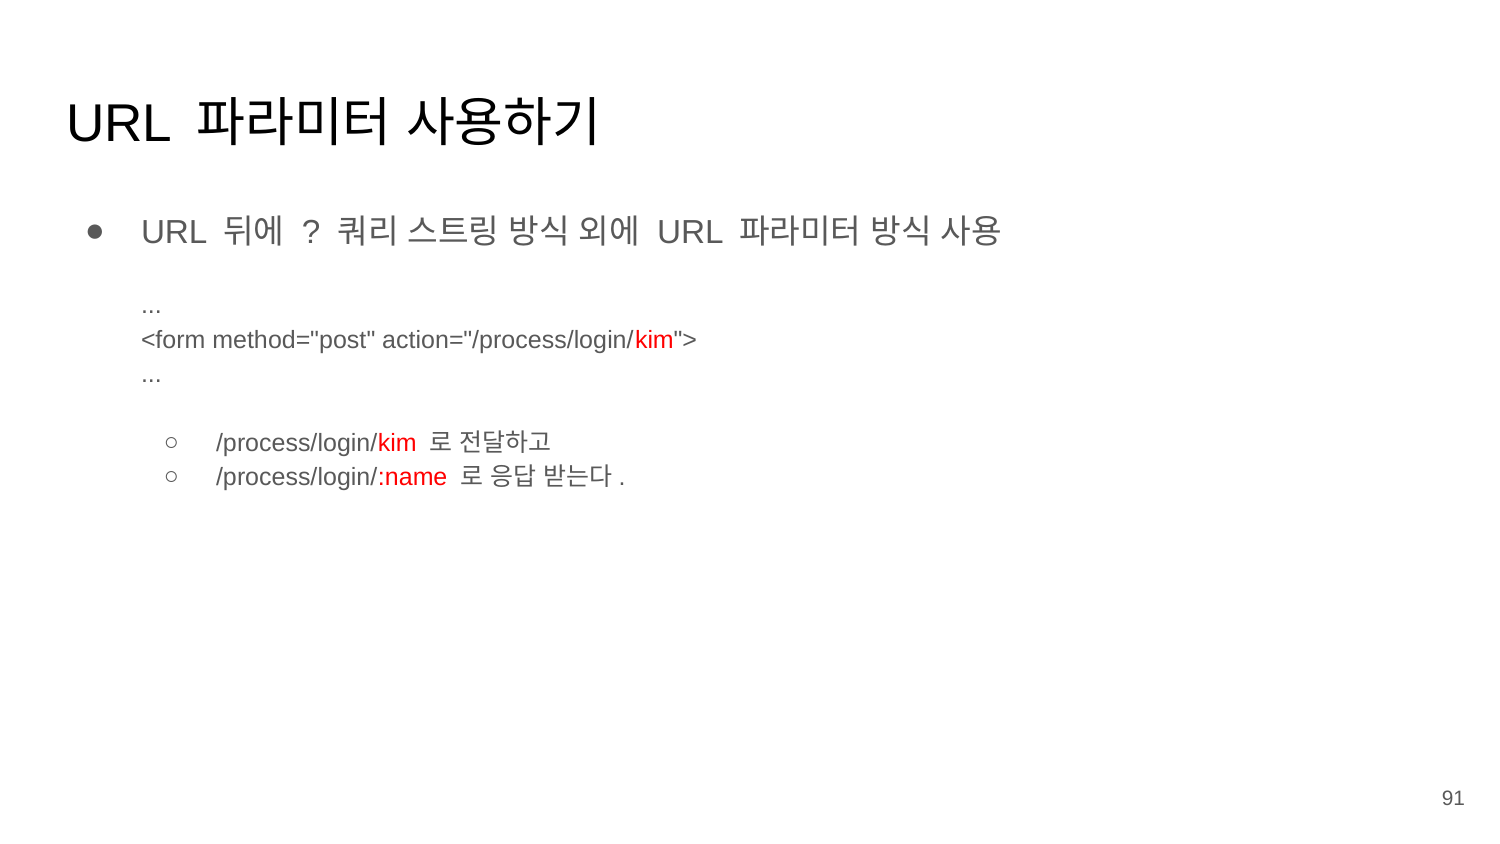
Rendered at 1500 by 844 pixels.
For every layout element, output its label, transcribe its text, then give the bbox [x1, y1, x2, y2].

slide_number ‹#› [1389, 764, 1480, 830]
list URL 뒤에 ? 쿼리 스트링 방식 외에 URL 파라미터 방식 사용 ... <form method="post" action="/process/login/kim"> ... /process/login/kim 로 전달하고 /process/login/:name 로 응답 받는다. [51, 189, 1449, 750]
title URL 파라미터 사용하기 [51, 72, 1449, 167]
